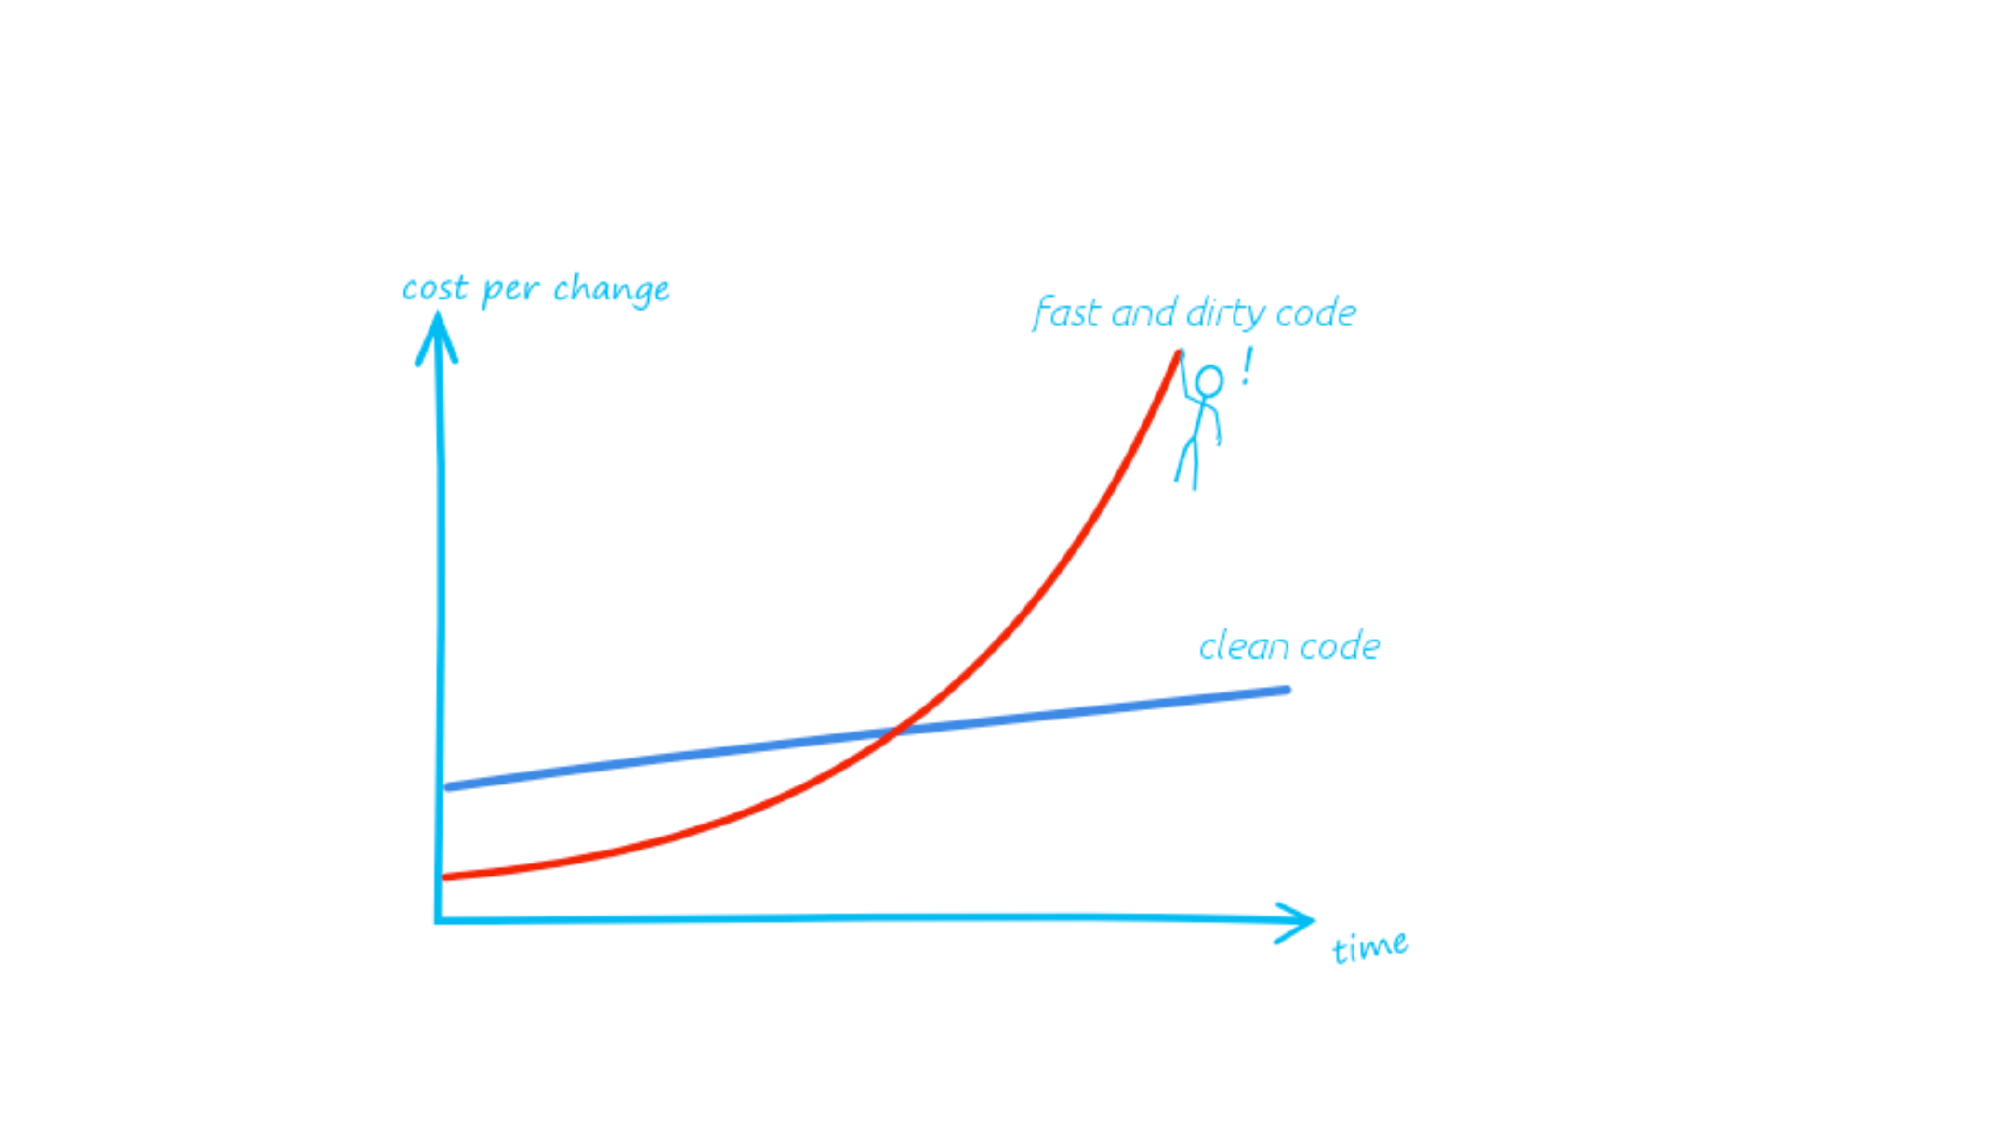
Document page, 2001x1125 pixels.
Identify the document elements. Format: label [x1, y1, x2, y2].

picture [297, 220, 1446, 995]
